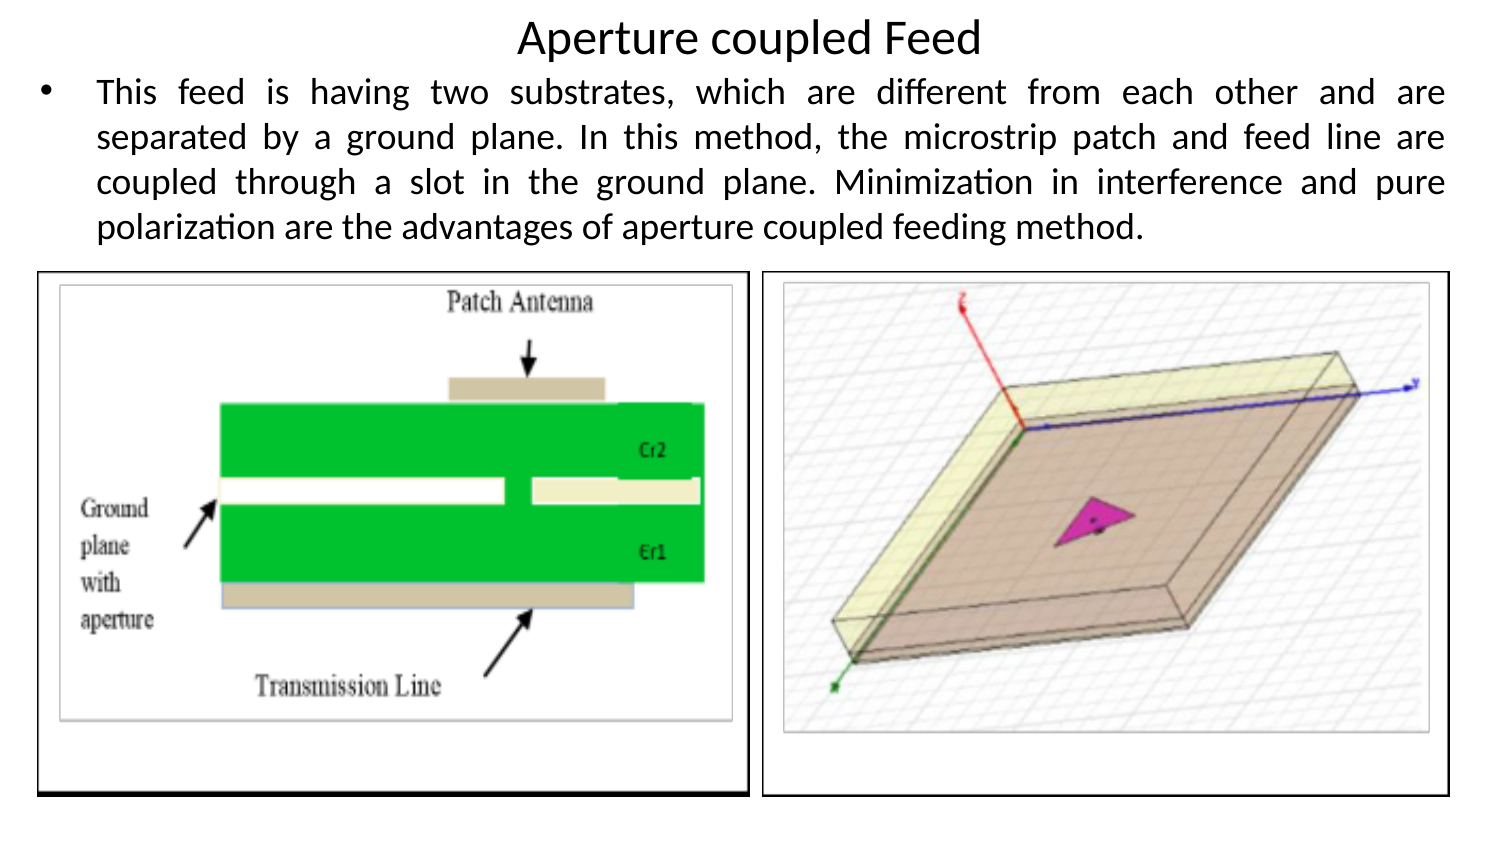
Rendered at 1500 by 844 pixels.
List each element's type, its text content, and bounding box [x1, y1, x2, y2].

picture [762, 271, 1451, 798]
title Aperture coupled Feed [75, 0, 1425, 59]
picture [37, 271, 751, 798]
list This feed is having two substrates, which are different from each other and are separated by a ground plane. In this method, the microstrip patch and feed line are coupled through a slot in the ground plane. Minimization in interference and pure polarization are the advantages of aperture coupled feeding method. [24, 59, 1463, 617]
